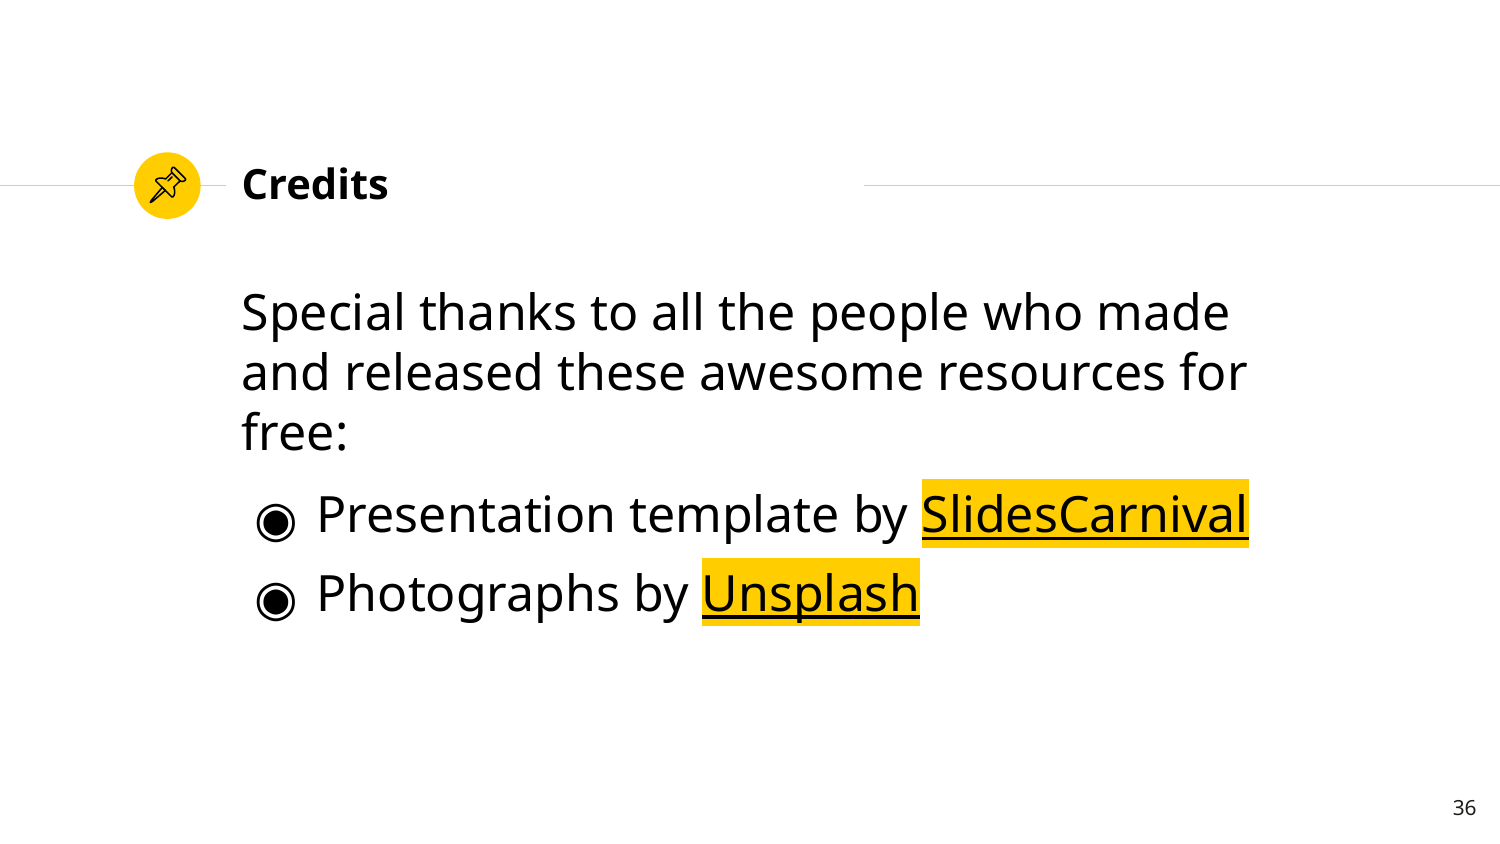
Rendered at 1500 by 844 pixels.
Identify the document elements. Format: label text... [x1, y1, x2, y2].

title Credits [226, 146, 863, 219]
list Special thanks to all the people who made and released these awesome resources for free: Presentation template by SlidesCarnival Photographs by Unsplash [226, 265, 1344, 776]
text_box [150, 166, 186, 203]
slide_number 36 [1401, 779, 1492, 844]
